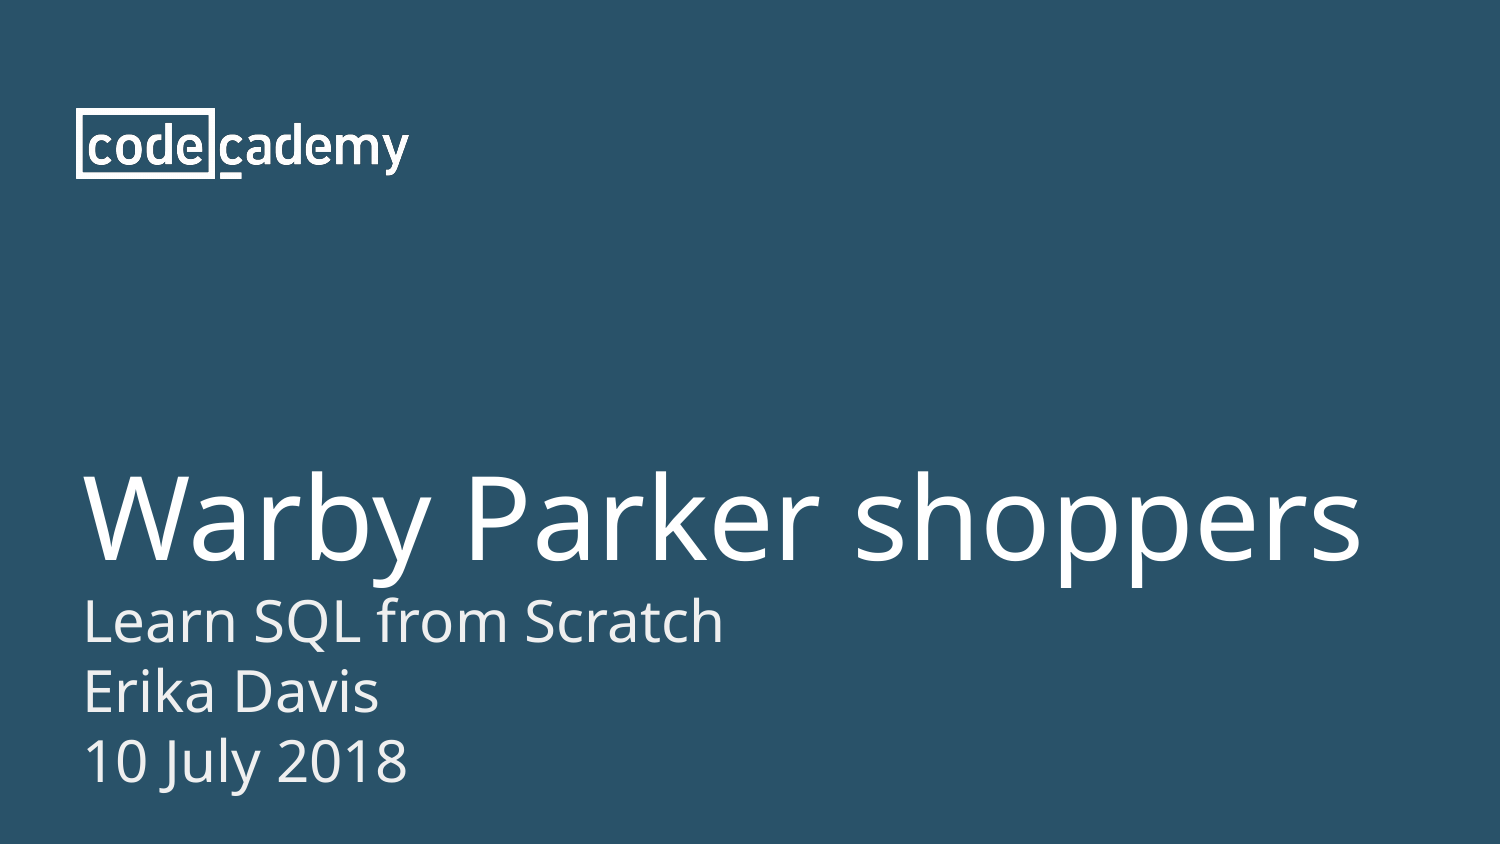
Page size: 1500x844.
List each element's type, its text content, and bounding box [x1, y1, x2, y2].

text_box Warby Parker shoppers Learn SQL from Scratch Erika Davis 10 July 2018 [76, 491, 1424, 748]
picture [76, 108, 409, 179]
